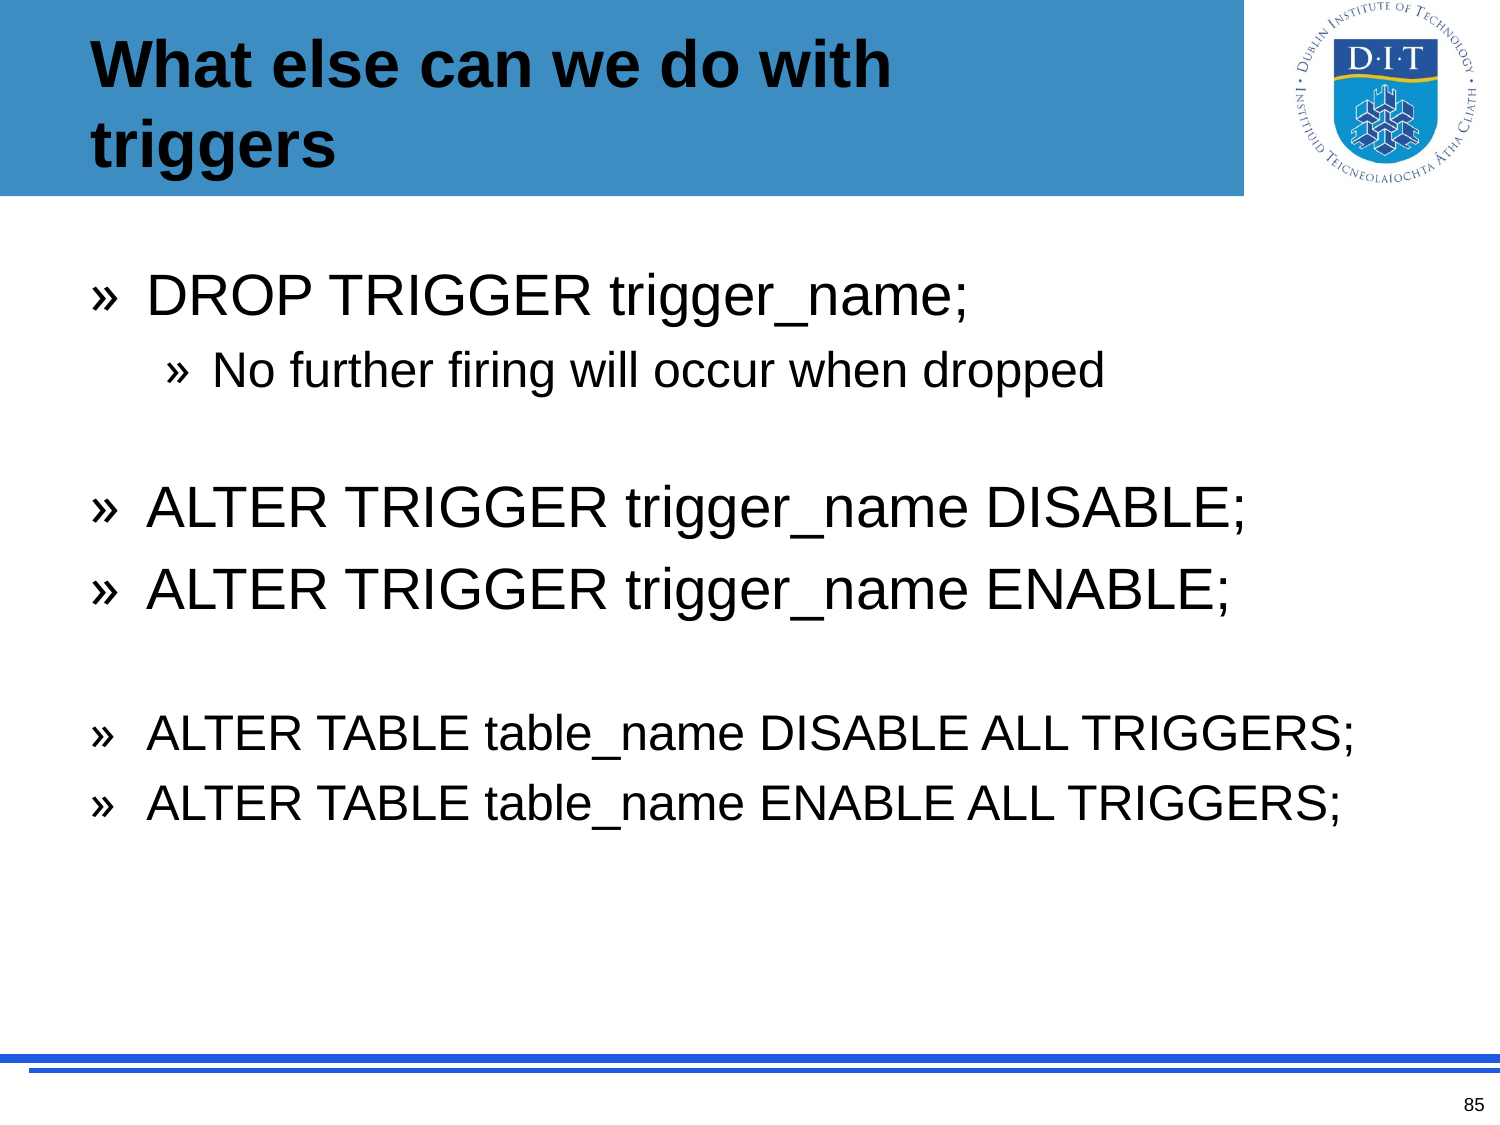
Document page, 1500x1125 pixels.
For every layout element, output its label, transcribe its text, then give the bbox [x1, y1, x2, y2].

list DROP TRIGGER trigger_name; No further firing will occur when dropped ALTER TRIGGER trigger_name DISABLE; ALTER TRIGGER trigger_name ENABLE; ALTER TABLE table_name DISABLE ALL TRIGGERS; ALTER TABLE table_name ENABLE ALL TRIGGERS; [74, 249, 1426, 1051]
picture [1293, 0, 1478, 185]
slide_number 85 [1149, 1084, 1500, 1125]
title What else can we do with triggers [74, 18, 1105, 182]
